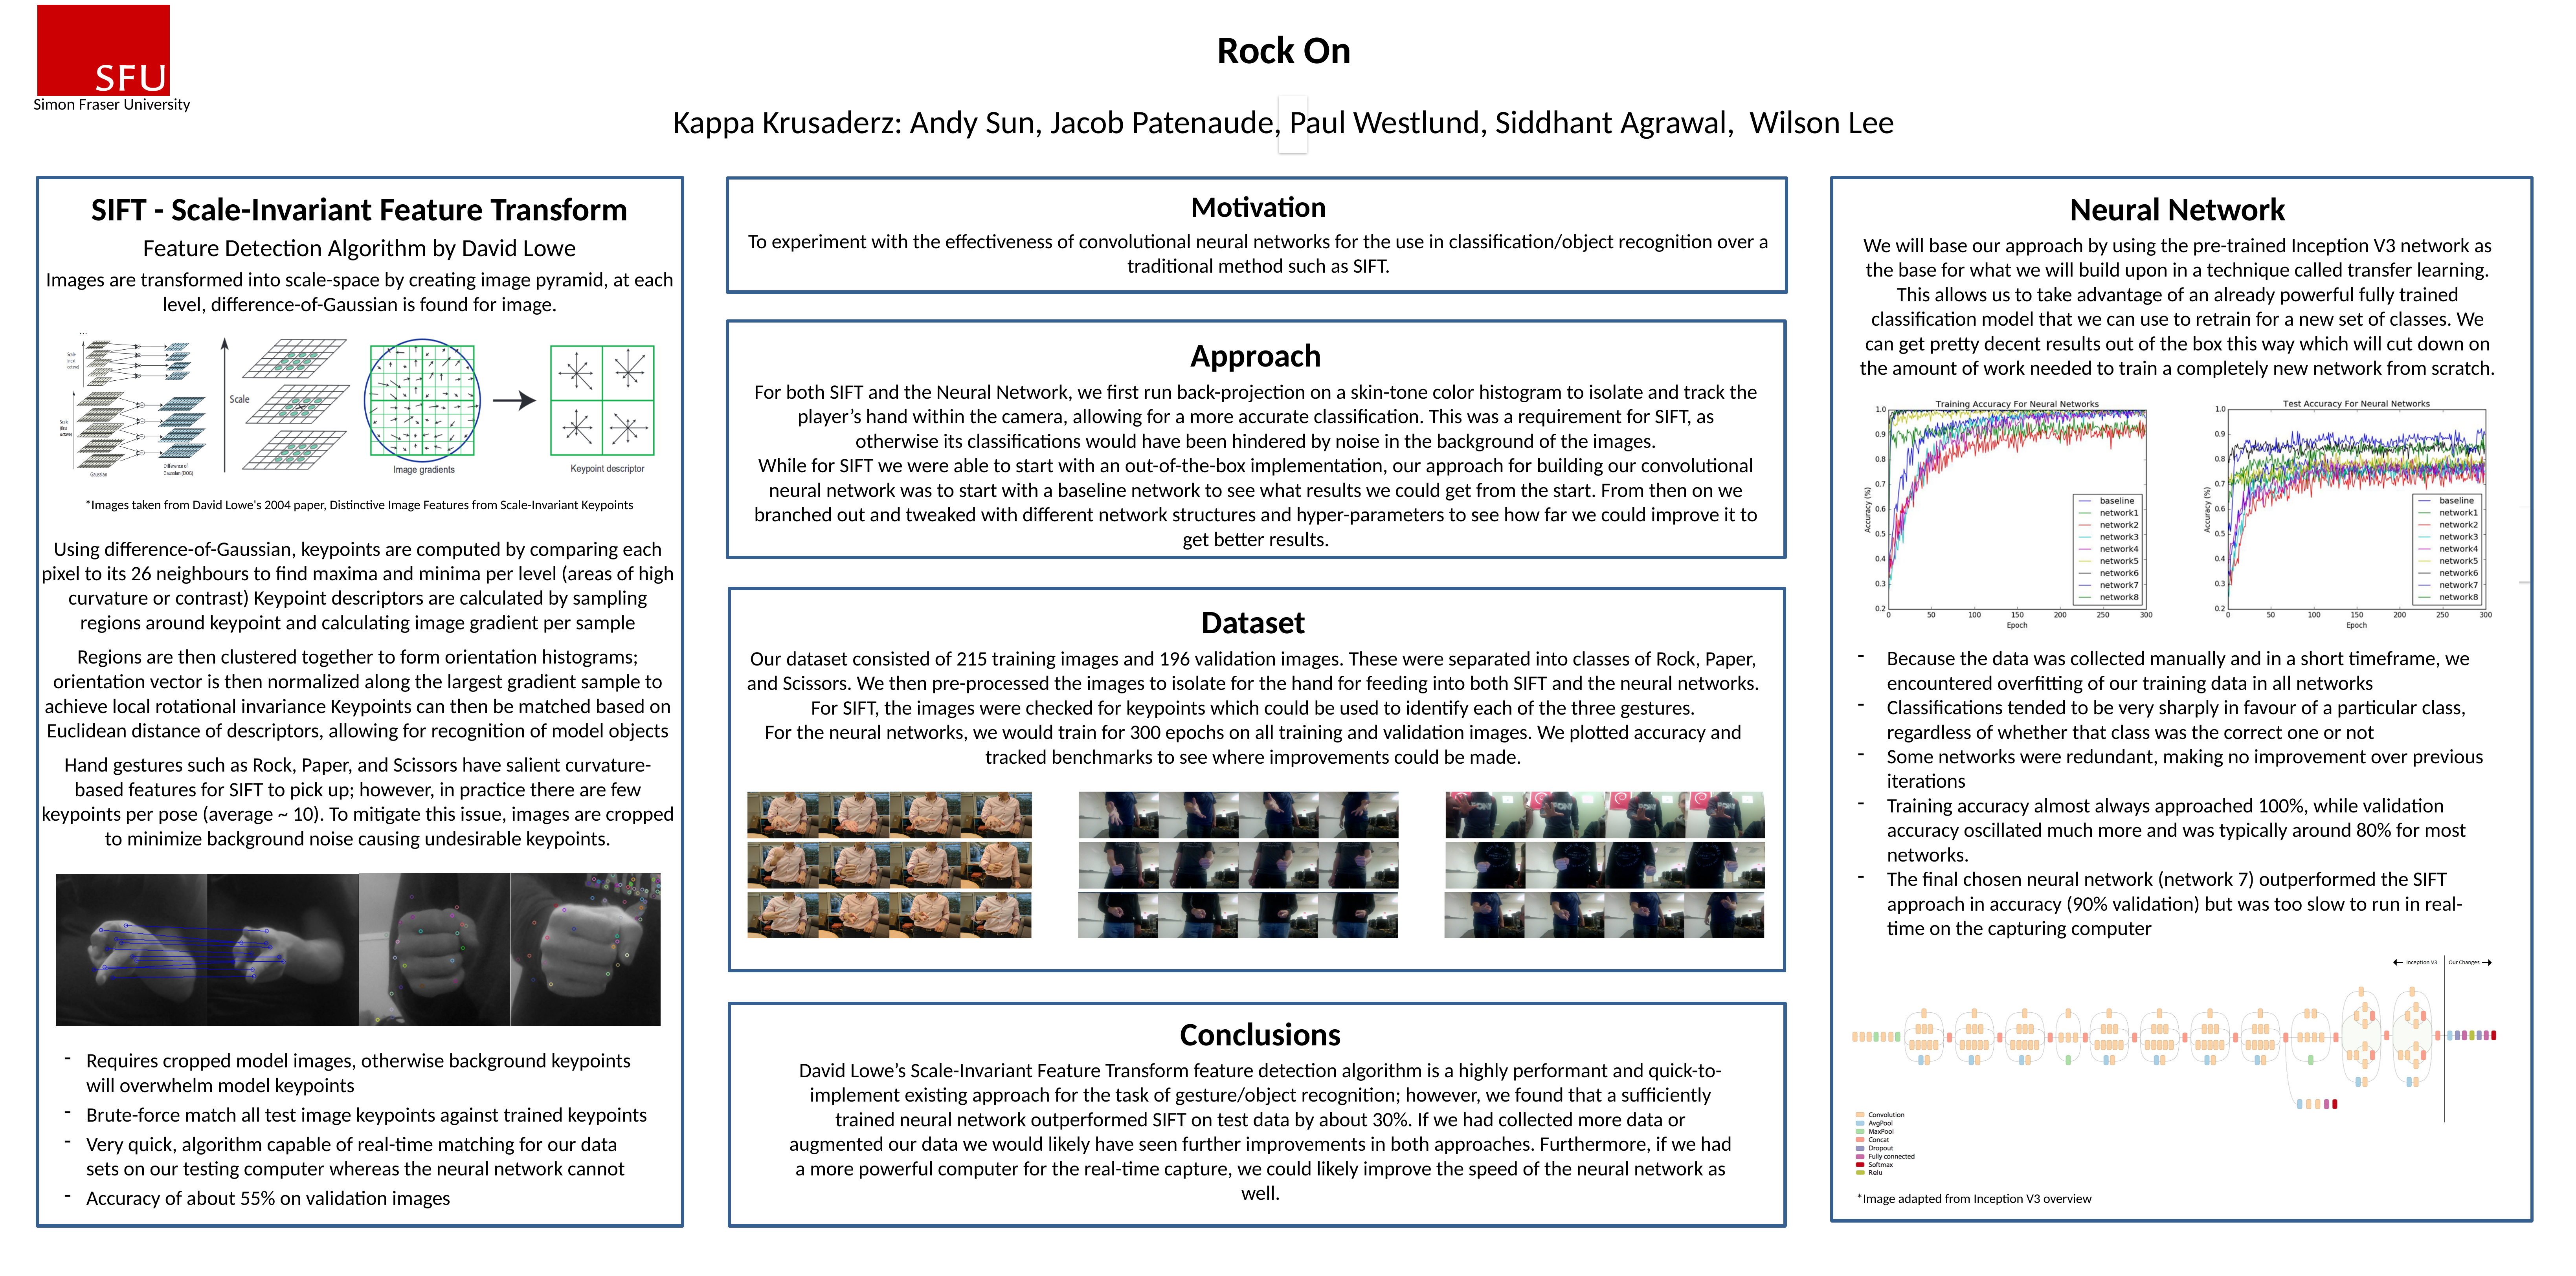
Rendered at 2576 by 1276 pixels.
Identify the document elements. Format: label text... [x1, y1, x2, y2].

text_box Because the data was collected manually and in a short timeframe, we encountered overfitting of our training data in all networks Classifications tended to be very sharply in favour of a particular class, regardless of whether that class was the correct one or not Some networks were redundant, making no improvement over previous iterations Training accuracy almost always approached 100%, while validation accuracy oscillated much more and was typically around 80% for most networks. The final chosen neural network (network 7) outperformed the SIFT approach in accuracy (90% validation) but was too slow to run in real-time on the capturing computer [1852, 642, 2492, 942]
text_box [727, 178, 1786, 292]
text_box [37, 318, 683, 1226]
picture [56, 873, 661, 1026]
title Rock On [37, 0, 2532, 63]
text_box Motivation To experiment with the effectiveness of convolutional neural networks for the use in classification/object recognition over a traditional method such as SIFT. [733, 185, 1785, 280]
text_box *Image adapted from Inception V3 overview [1851, 1187, 2523, 1209]
text_box Neural Network We will base our approach by using the pre-trained Inception V3 network as the base for what we will build upon in a technique called transfer learning. This allows us to take advantage of an already powerful fully trained classification model that we can use to retrain for a new set of classes. We can get pretty decent results out of the box this way which will cut down on the amount of work needed to train a completely new network from scratch. [1851, 185, 2505, 382]
text_box SIFT - Scale-Invariant Feature Transform Feature Detection Algorithm by David Lowe Images are transformed into scale-space by creating image pyramid, at each level, difference-of-Gaussian is found for image. [37, 185, 683, 318]
text_box [37, 178, 683, 185]
text_box Requires cropped model images, otherwise background keypoints will overwhelm model keypoints Brute-force match all test image keypoints against trained keypoints Very quick, algorithm capable of real-time matching for our data sets on our testing computer whereas the neural network cannot Accuracy of about 55% on validation images [58, 1044, 660, 1212]
text_box [729, 588, 1785, 971]
text_box [729, 1003, 1785, 1226]
picture [1847, 949, 2502, 1183]
picture [747, 792, 1765, 939]
text_box Approach For both SIFT and the Neural Network, we first run back-projection on a skin-tone color histogram to isolate and track the player’s hand within the camera, allowing for a more accurate classification. This was a requirement for SIFT, as otherwise its classifications would have been hindered by noise in the background of the images. While for SIFT we were able to start with an out-of-the-box implementation, our approach for building our convolutional neural network was to start with a baseline network to see what results we could get from the start. From then on we branched out and tweaked with different network structures and hyper-parameters to see how far we could improve it to get better results. [727, 321, 1785, 558]
picture [1847, 385, 2179, 634]
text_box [0, 4, 243, 112]
picture [57, 325, 661, 480]
text_box Using difference-of-Gaussian, keypoints are computed by comparing each pixel to its 26 neighbours to find maxima and minima per level (areas of high curvature or contrast) Keypoint descriptors are calculated by sampling regions around keypoint and calculating image gradient per sample Regions are then clustered together to form orientation histograms; orientation vector is then normalized along the largest gradient sample to achieve local rotational invariance Keypoints can then be matched based on Euclidean distance of descriptors, allowing for recognition of model objects Hand gestures such as Rock, Paper, and Scissors have salient curvature-based features for SIFT to pick up; however, in practice there are few keypoints per pose (average ~ 10). To mitigate this issue, images are cropped to minimize background noise causing undesirable keypoints. [35, 532, 681, 853]
text_box [1831, 178, 2532, 1221]
text_box *Images taken from David Lowe's 2004 paper, Distinctive Image Features from Scale-Invariant Keypoints [79, 493, 703, 515]
picture [2186, 385, 2519, 634]
text_box Kappa Krusaderz: Andy Sun, Jacob Patenaude, Paul Westlund, Siddhant Agrawal, Wilson Lee [37, 63, 2532, 178]
